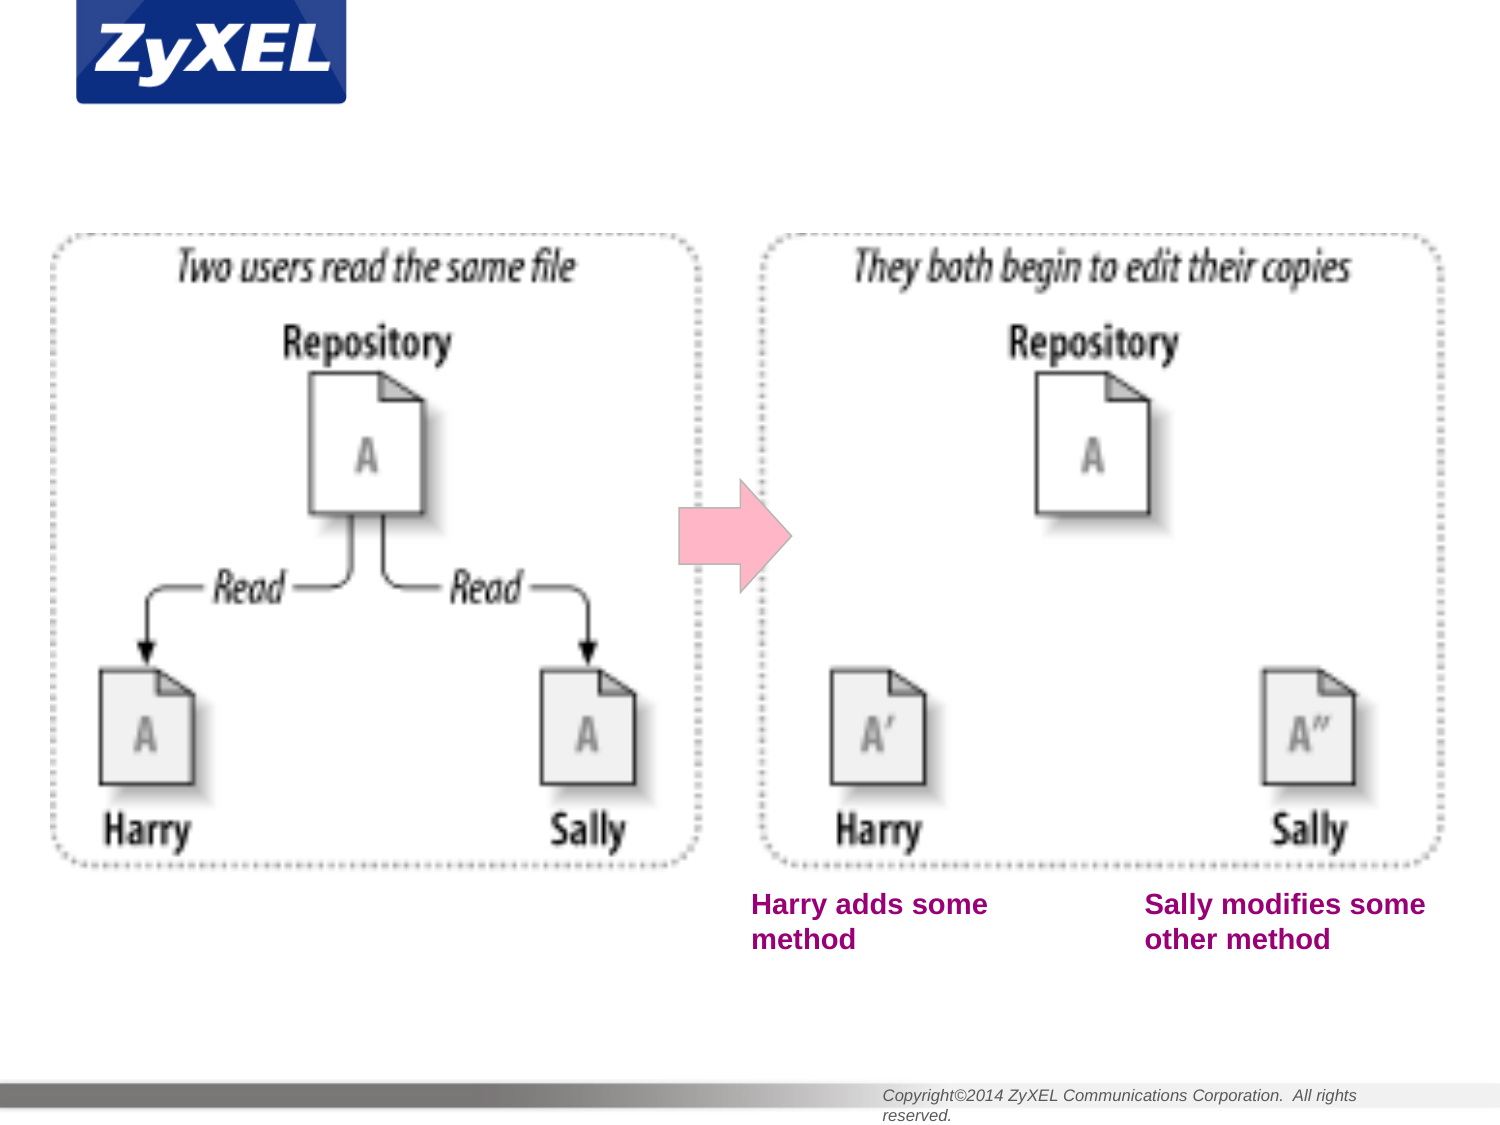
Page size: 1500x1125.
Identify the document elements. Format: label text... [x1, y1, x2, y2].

text_box Sally modifies some other method [1129, 897, 1450, 963]
picture [0, 0, 1500, 1125]
text_box Harry adds some method [736, 899, 1012, 963]
